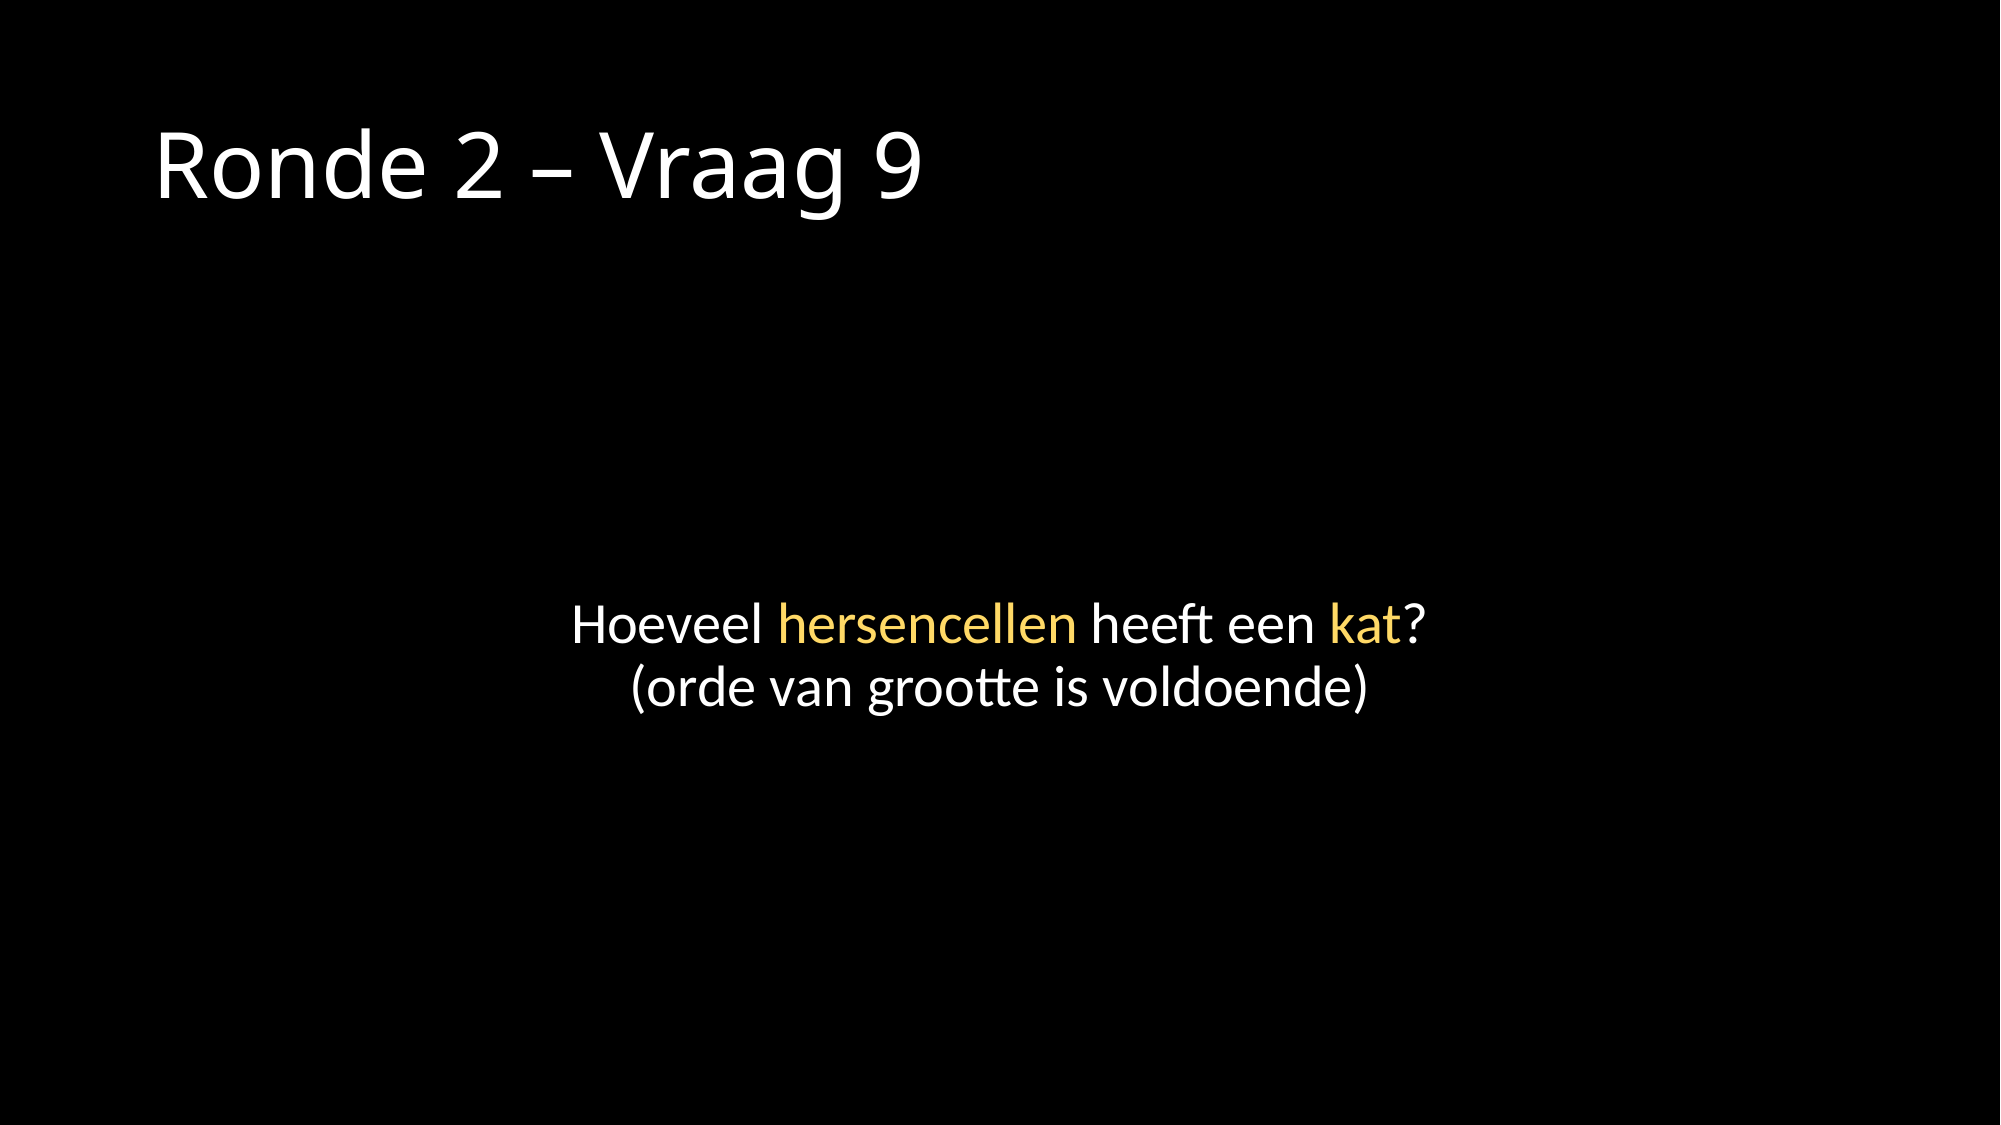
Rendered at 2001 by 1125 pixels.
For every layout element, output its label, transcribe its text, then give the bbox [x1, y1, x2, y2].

title Ronde 2 – Vraag 9 [137, 59, 1863, 278]
list Hoeveel hersencellen heeft een kat? (orde van grootte is voldoende) [137, 299, 1863, 1014]
